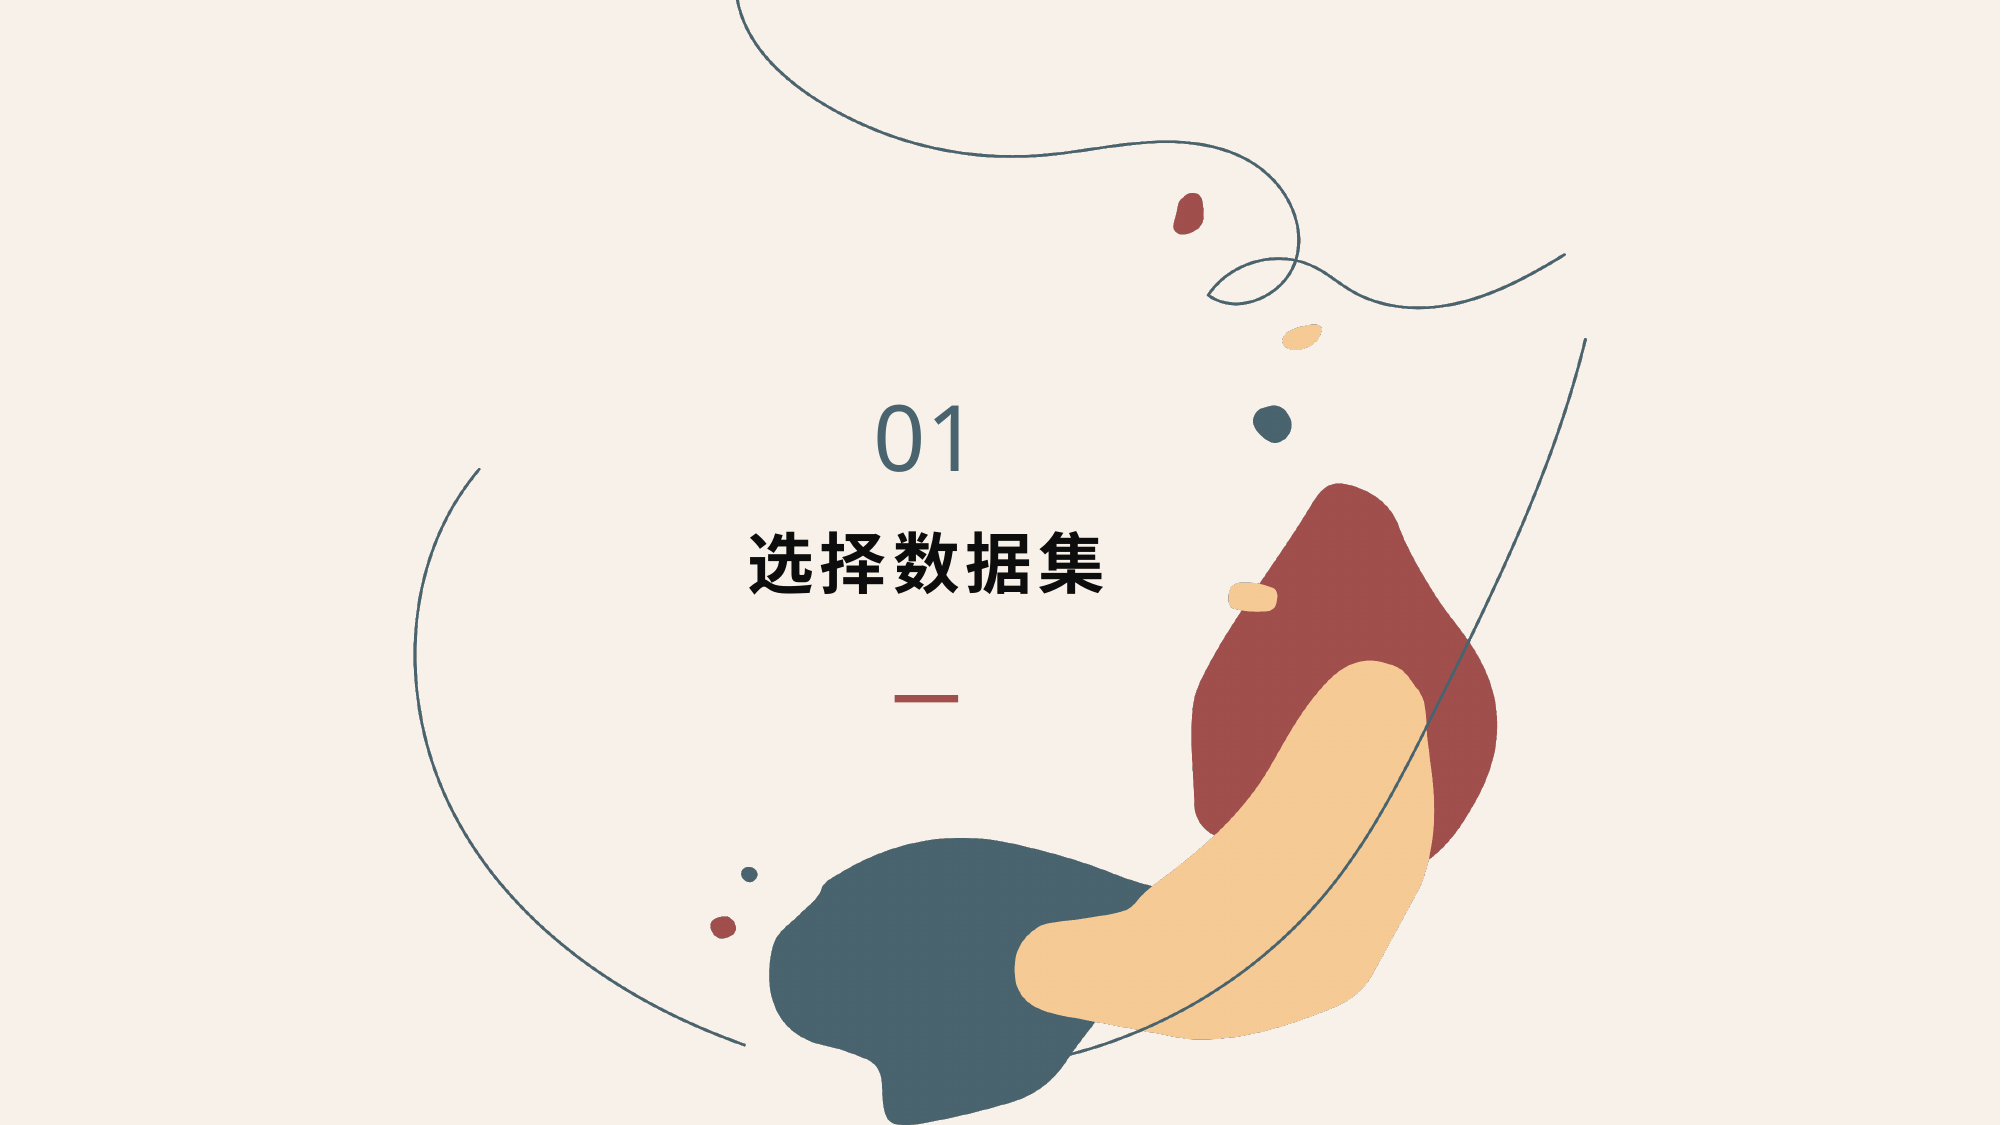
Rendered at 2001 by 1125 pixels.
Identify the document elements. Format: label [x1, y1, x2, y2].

picture [412, 0, 1588, 1125]
text_box [726, 372, 1127, 703]
